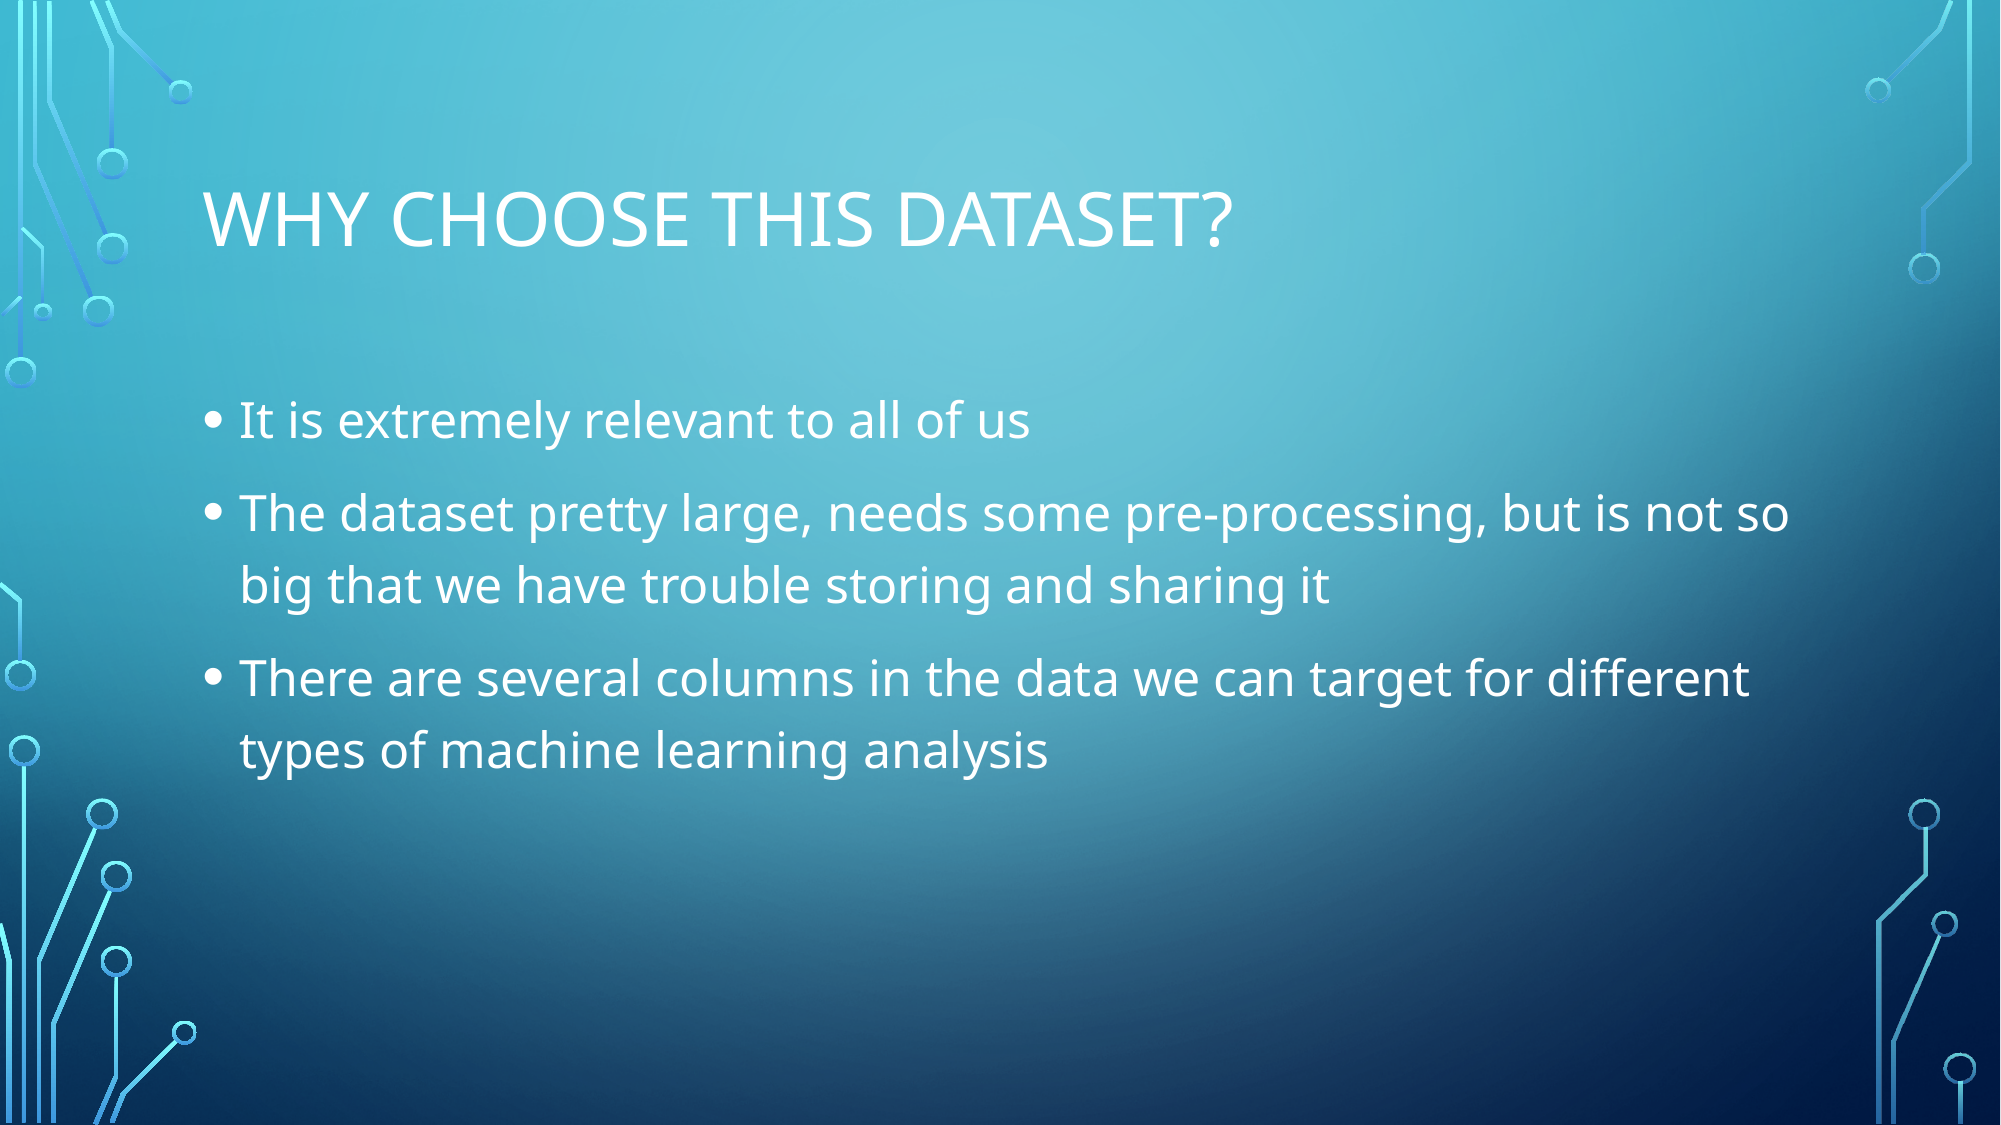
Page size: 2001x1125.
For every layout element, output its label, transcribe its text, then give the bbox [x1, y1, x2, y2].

title Why choose this dataset? [187, 101, 1813, 344]
list It is extremely relevant to all of us The dataset pretty large, needs some pre-processing, but is not so big that we have trouble storing and sharing it There are several columns in the data we can target for different types of machine learning analysis [187, 369, 1813, 950]
